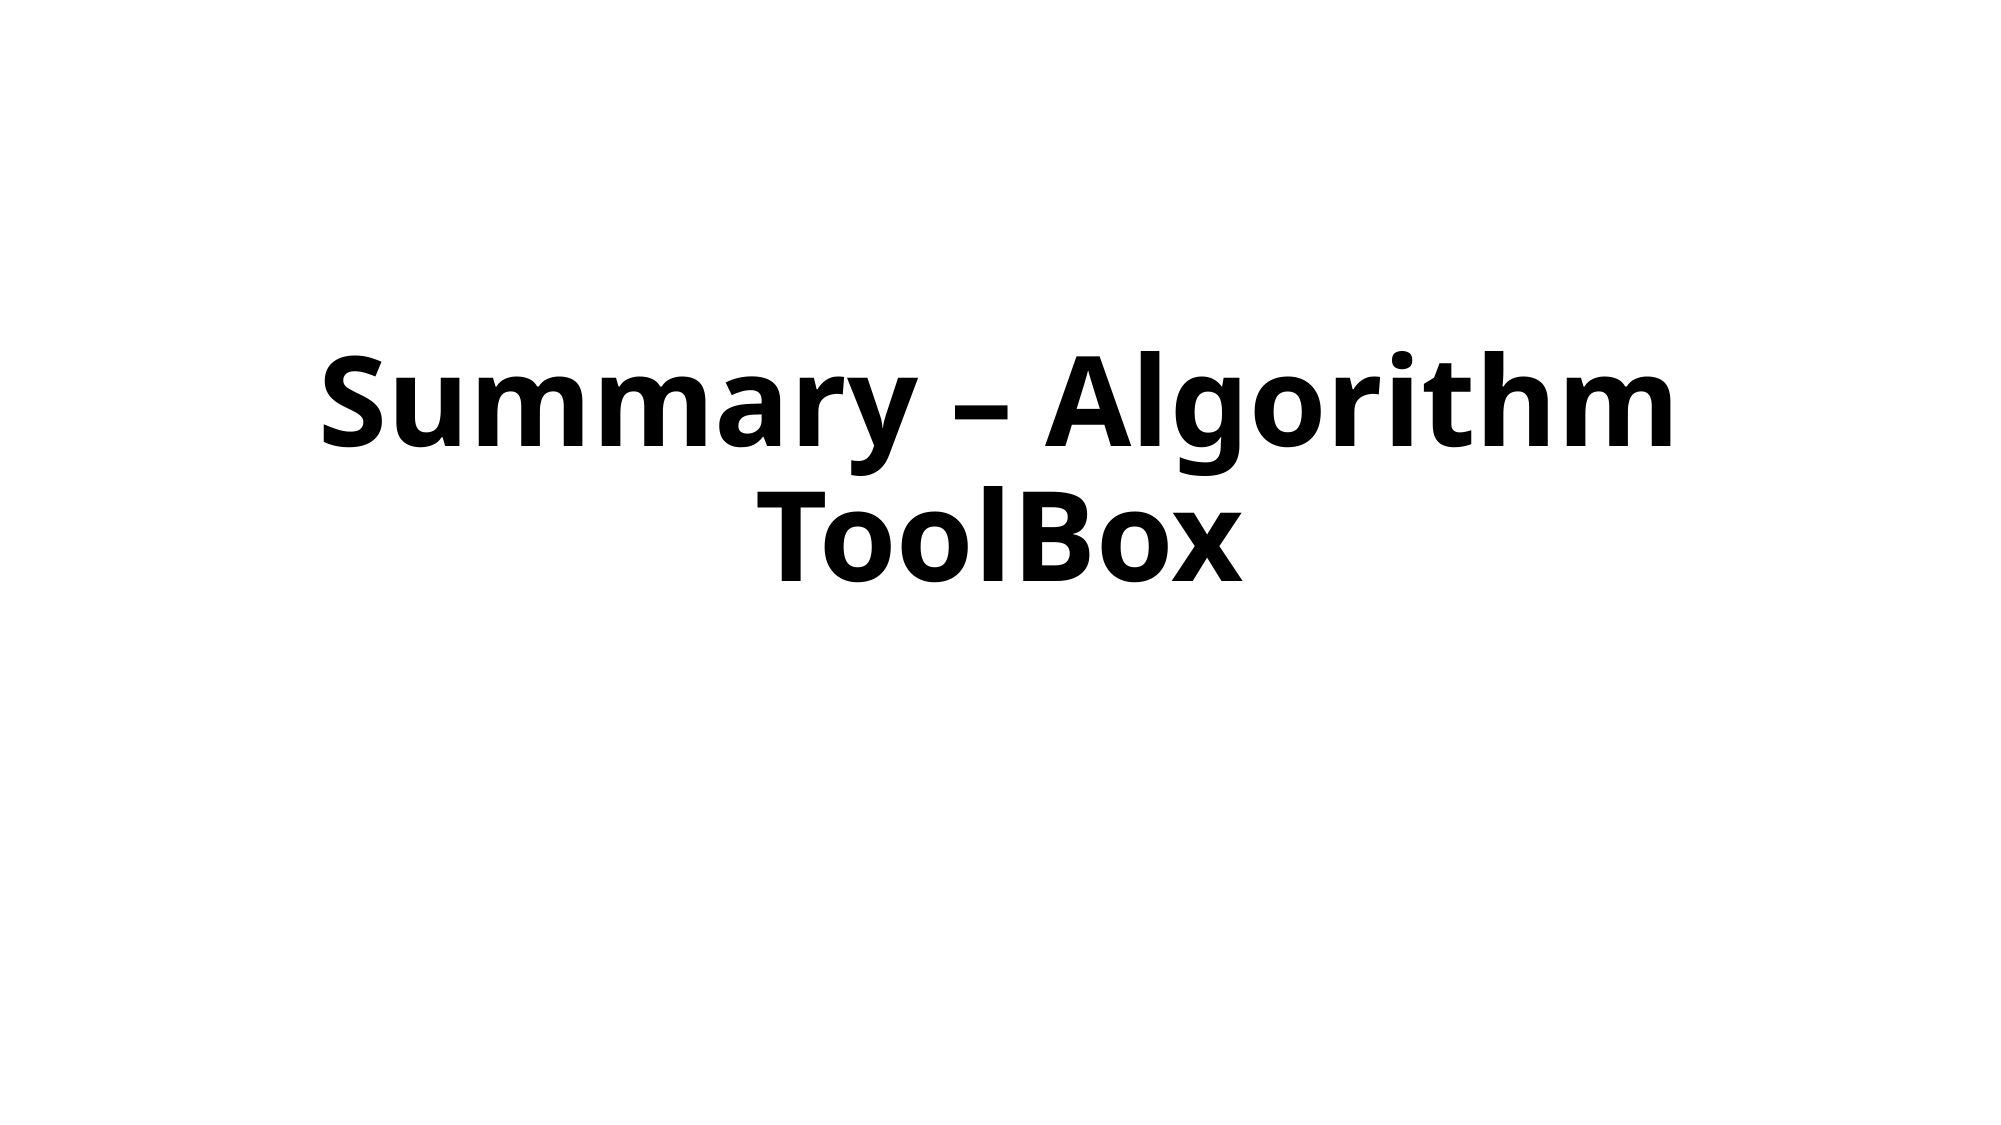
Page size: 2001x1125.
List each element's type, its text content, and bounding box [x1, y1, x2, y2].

title Summary – Algorithm ToolBox [88, 224, 1912, 617]
